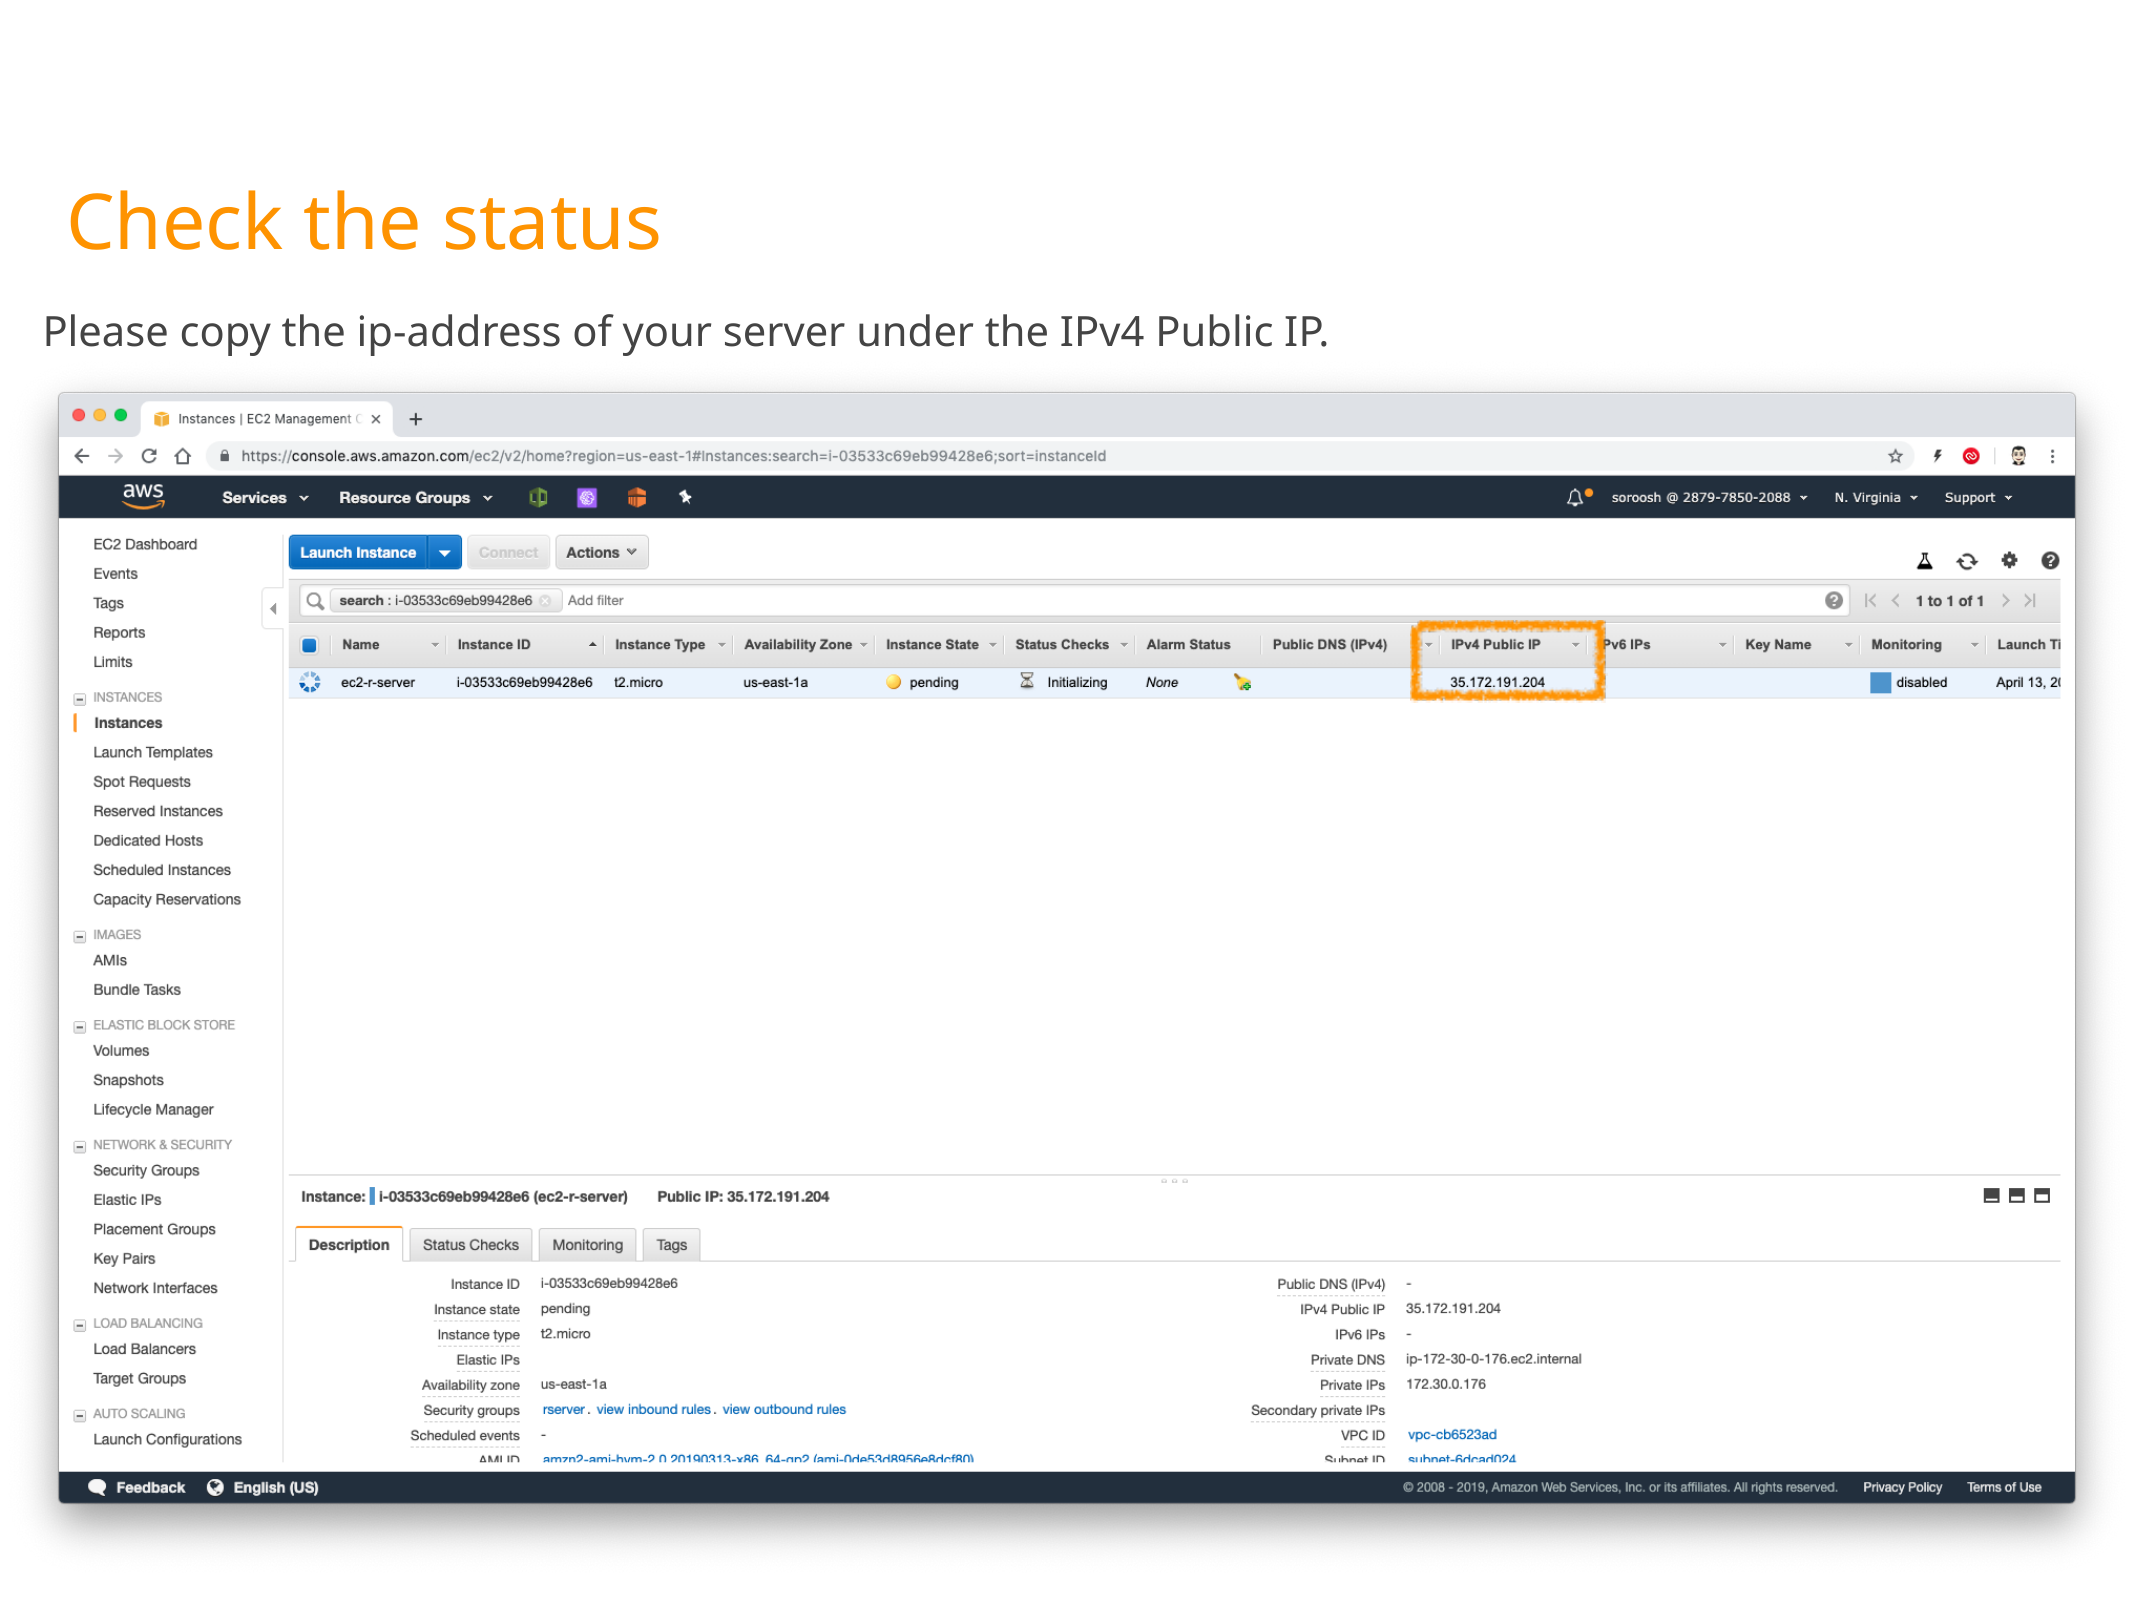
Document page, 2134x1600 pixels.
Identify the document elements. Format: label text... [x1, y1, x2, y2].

text_box Please copy the ip-address of your server under the IPv4 Public IP. [34, 262, 1339, 353]
text_box Check the status [57, 164, 672, 262]
picture [0, 353, 2134, 1582]
